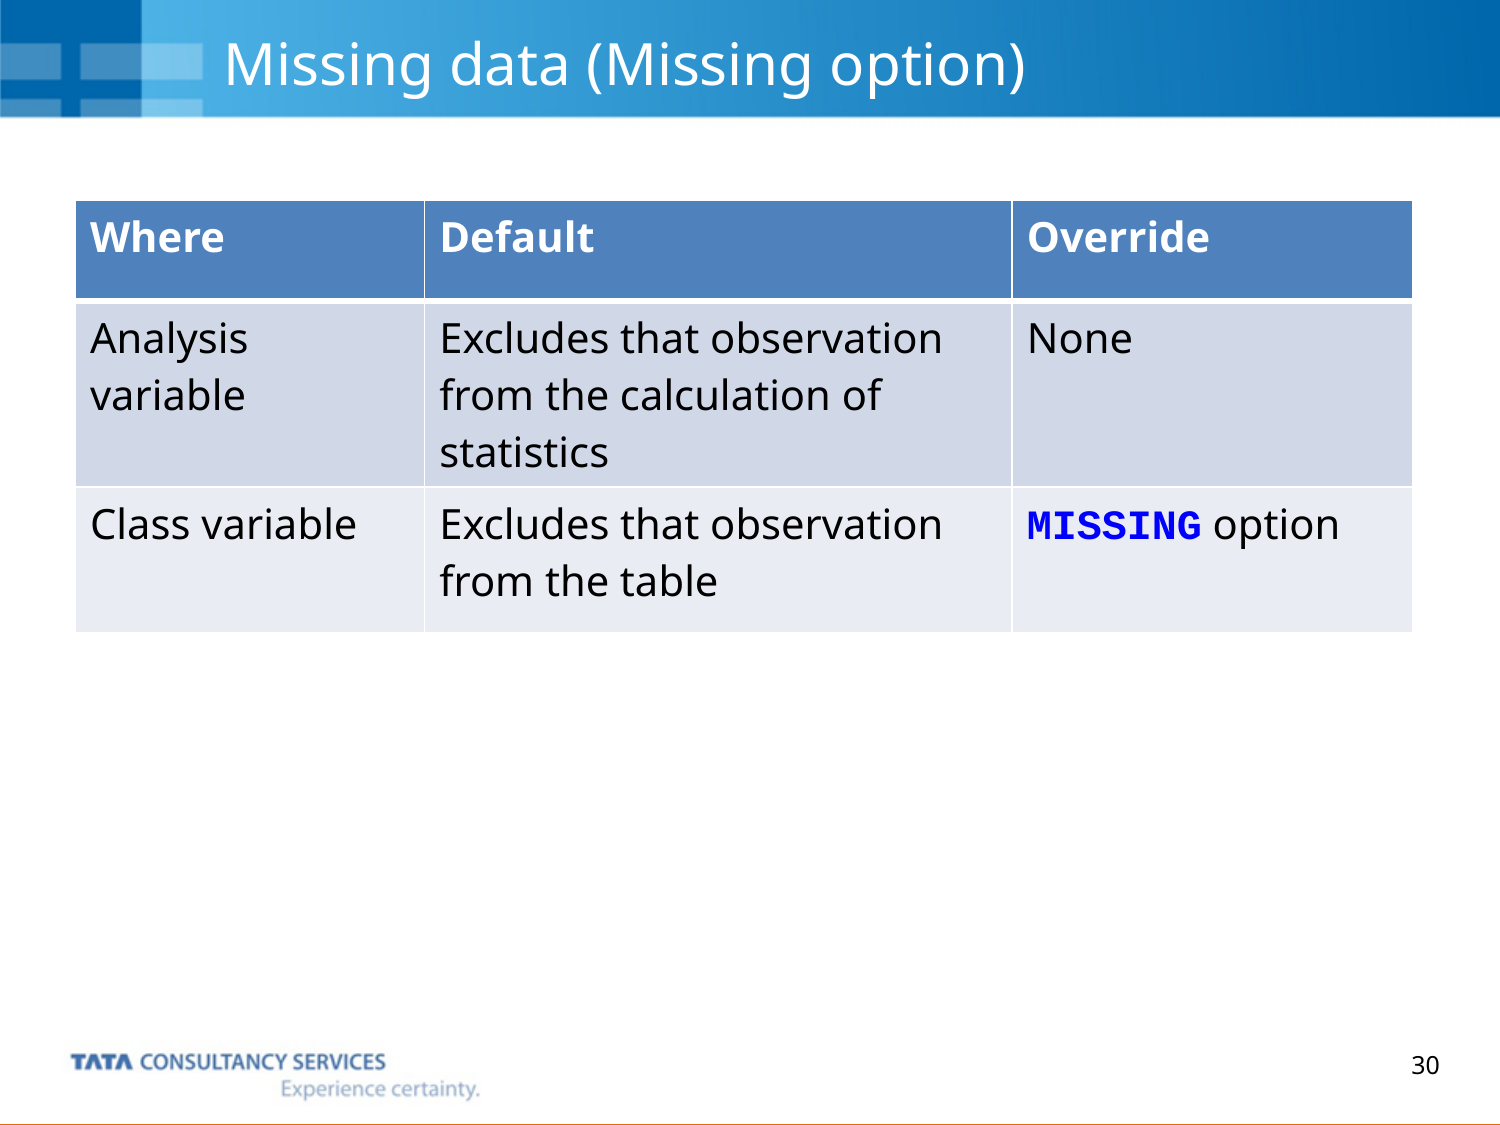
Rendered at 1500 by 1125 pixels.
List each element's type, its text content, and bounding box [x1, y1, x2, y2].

table_cell MISSING option [1013, 488, 1412, 632]
picture [0, 0, 1500, 1124]
table_cell Analysis variable [76, 304, 424, 486]
table_cell Class variable [76, 488, 424, 632]
table_cell Excludes that observation from the table [425, 488, 1011, 632]
table_cell Excludes that observation from the calculation of statistics [425, 304, 1011, 486]
table_header Override [1013, 201, 1412, 298]
table_header Default [425, 201, 1011, 298]
table_cell None [1013, 304, 1412, 486]
title Missing data (Missing option) [208, 18, 1461, 107]
table_header Where [76, 201, 424, 298]
